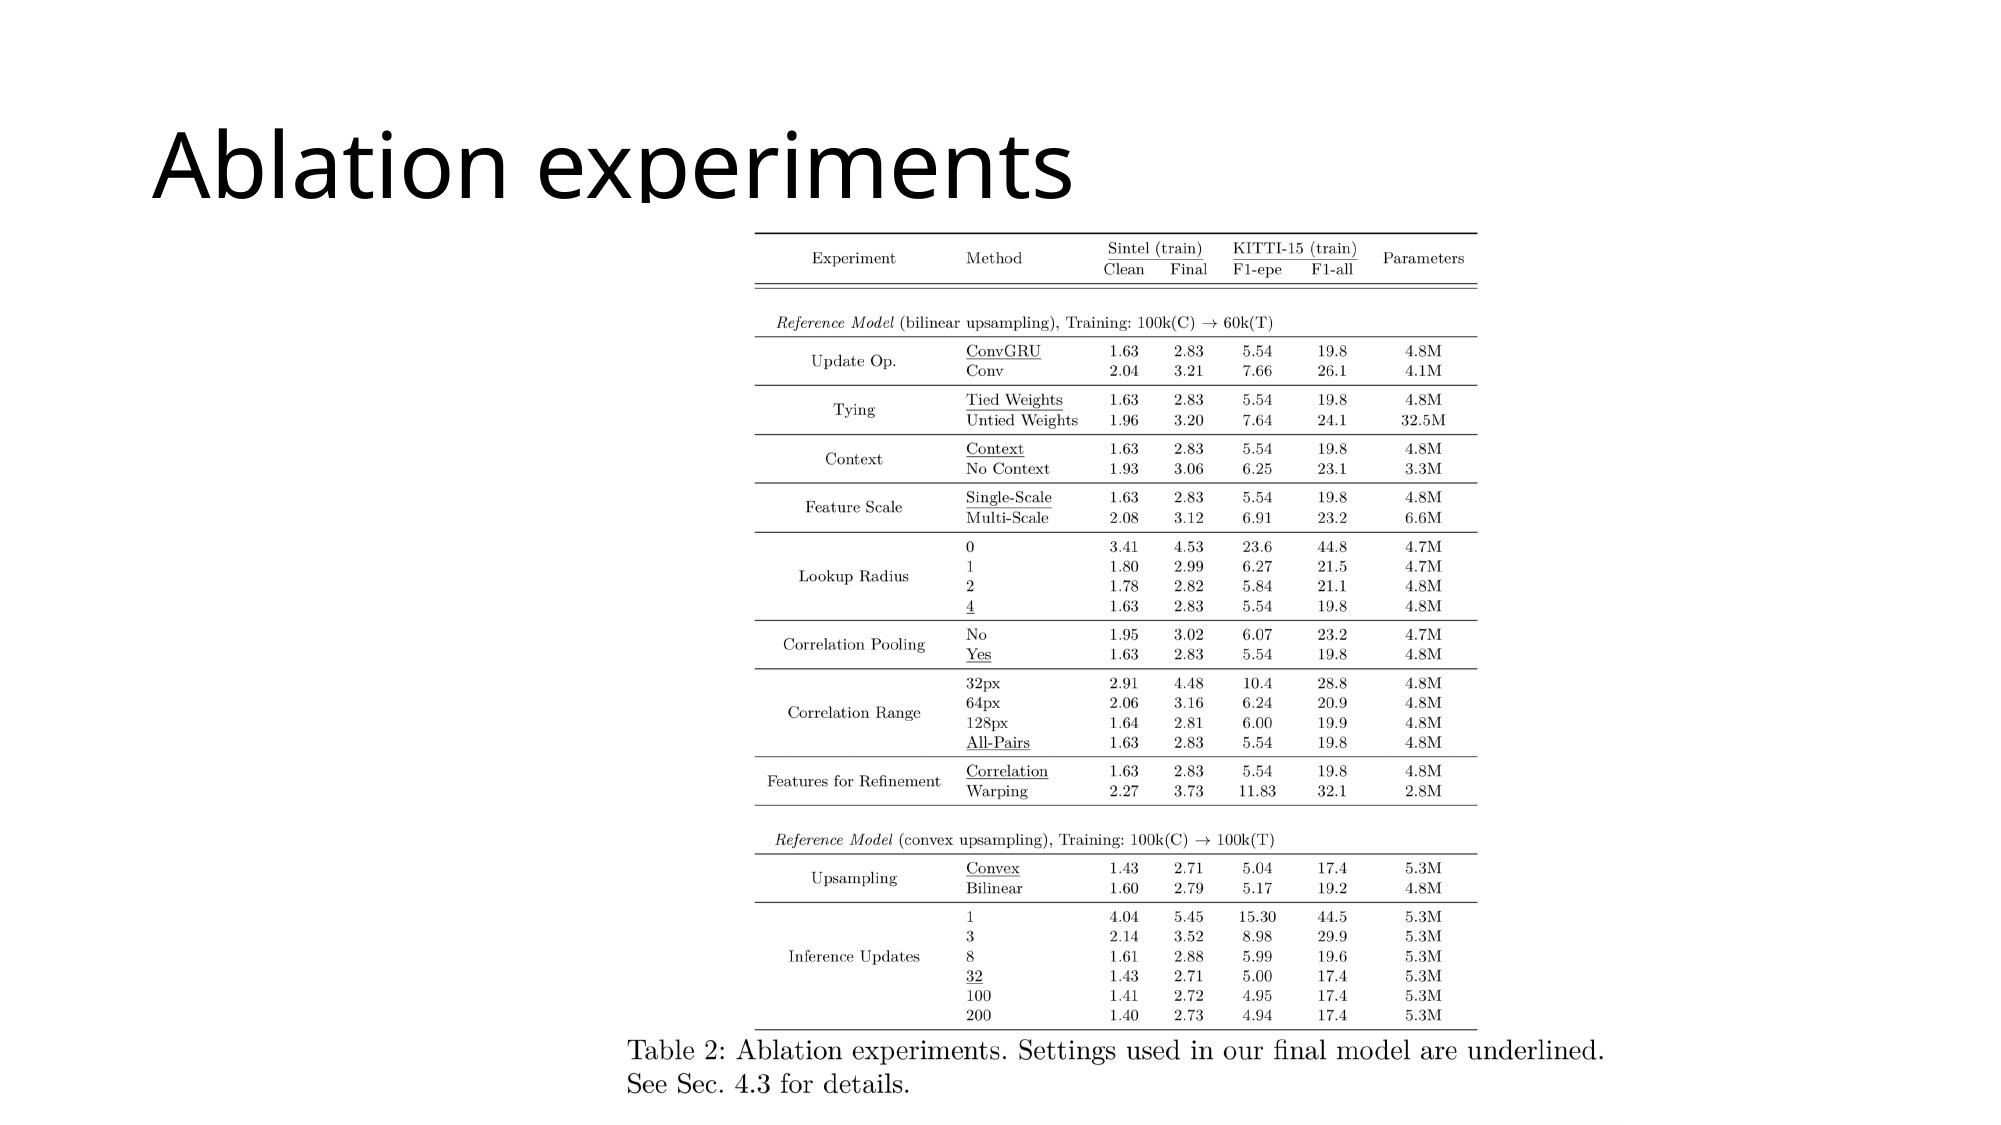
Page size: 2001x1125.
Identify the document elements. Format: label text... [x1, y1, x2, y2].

picture [599, 203, 1627, 1125]
title Ablation experiments [137, 59, 1863, 278]
